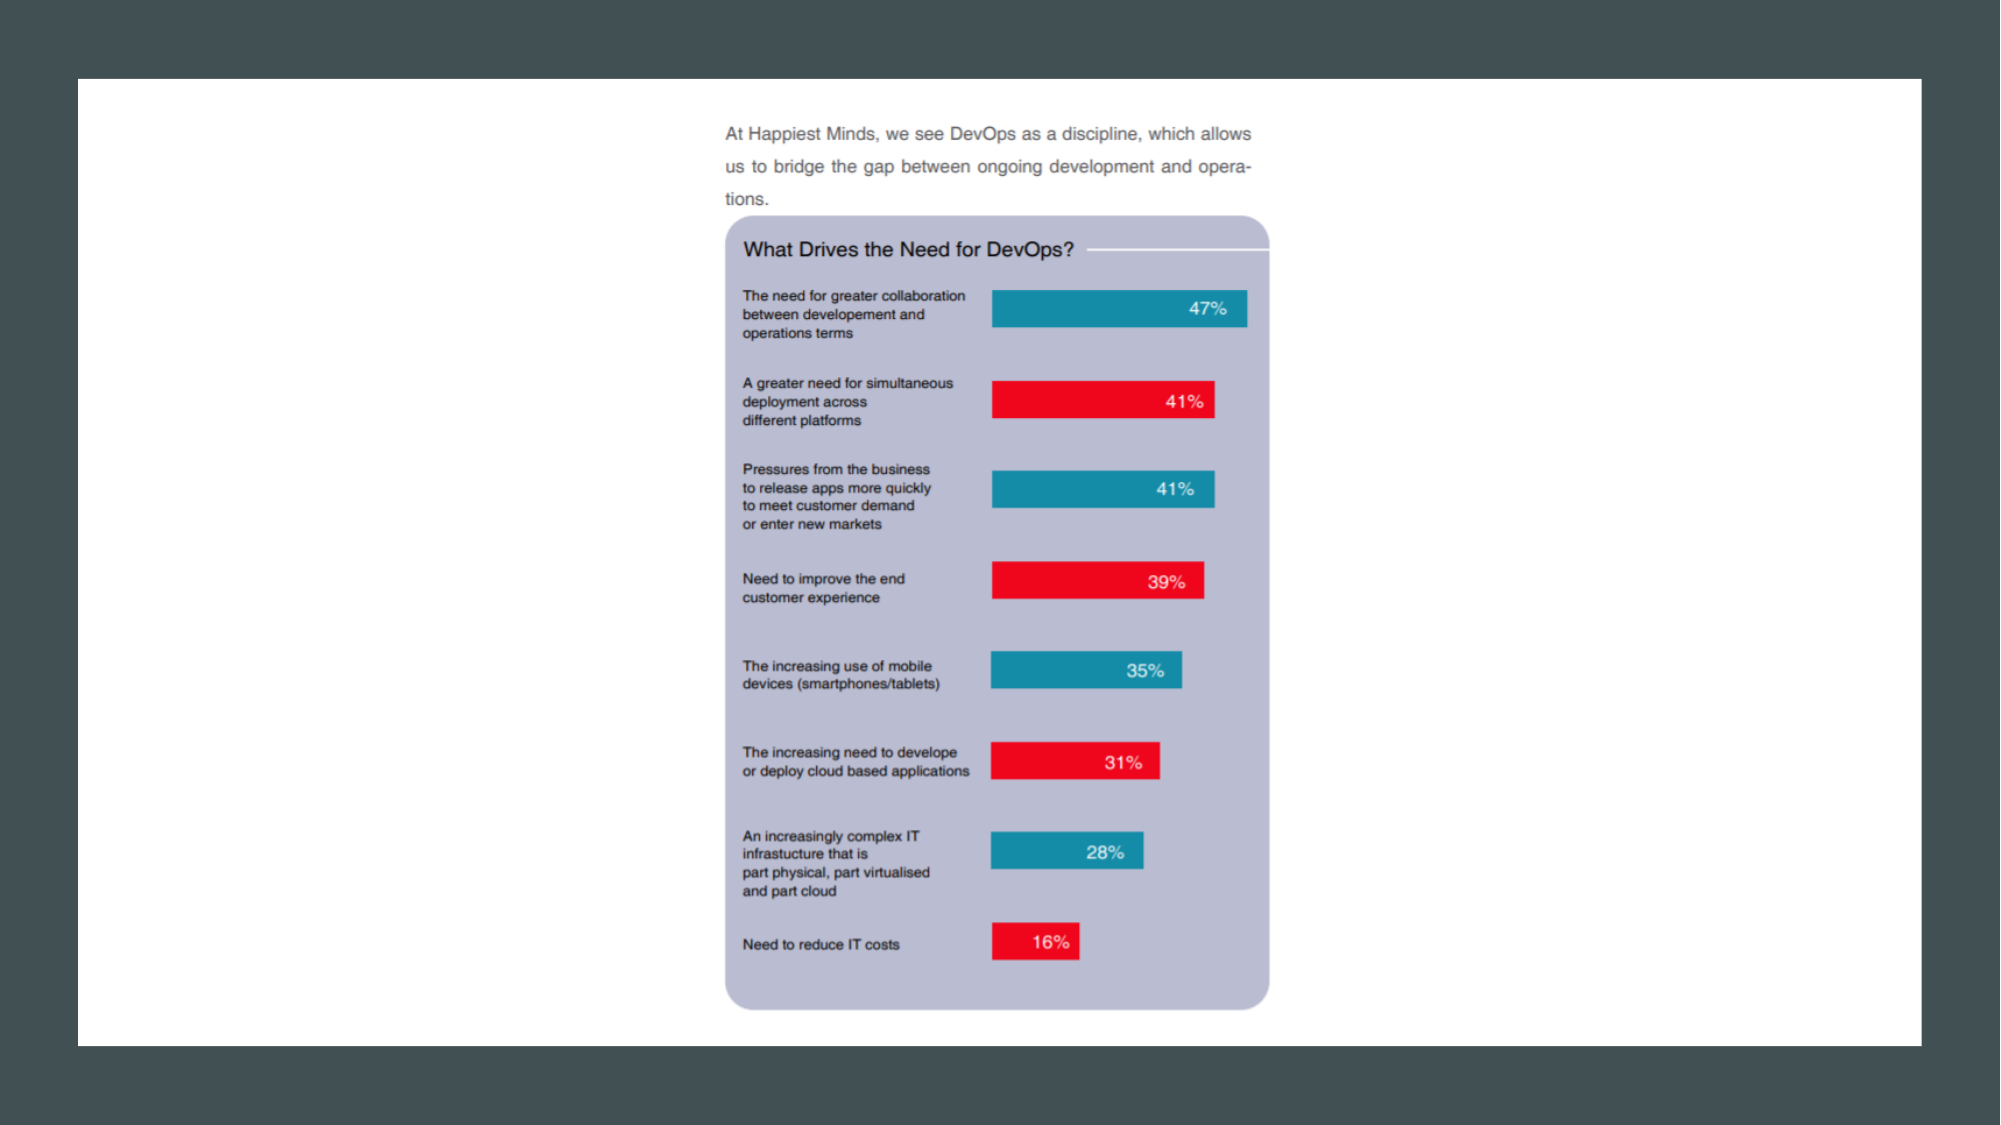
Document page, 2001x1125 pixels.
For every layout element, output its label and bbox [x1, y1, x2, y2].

list [710, 105, 1289, 1020]
text_box [0, 0, 2000, 1125]
text_box [77, 78, 1923, 1047]
